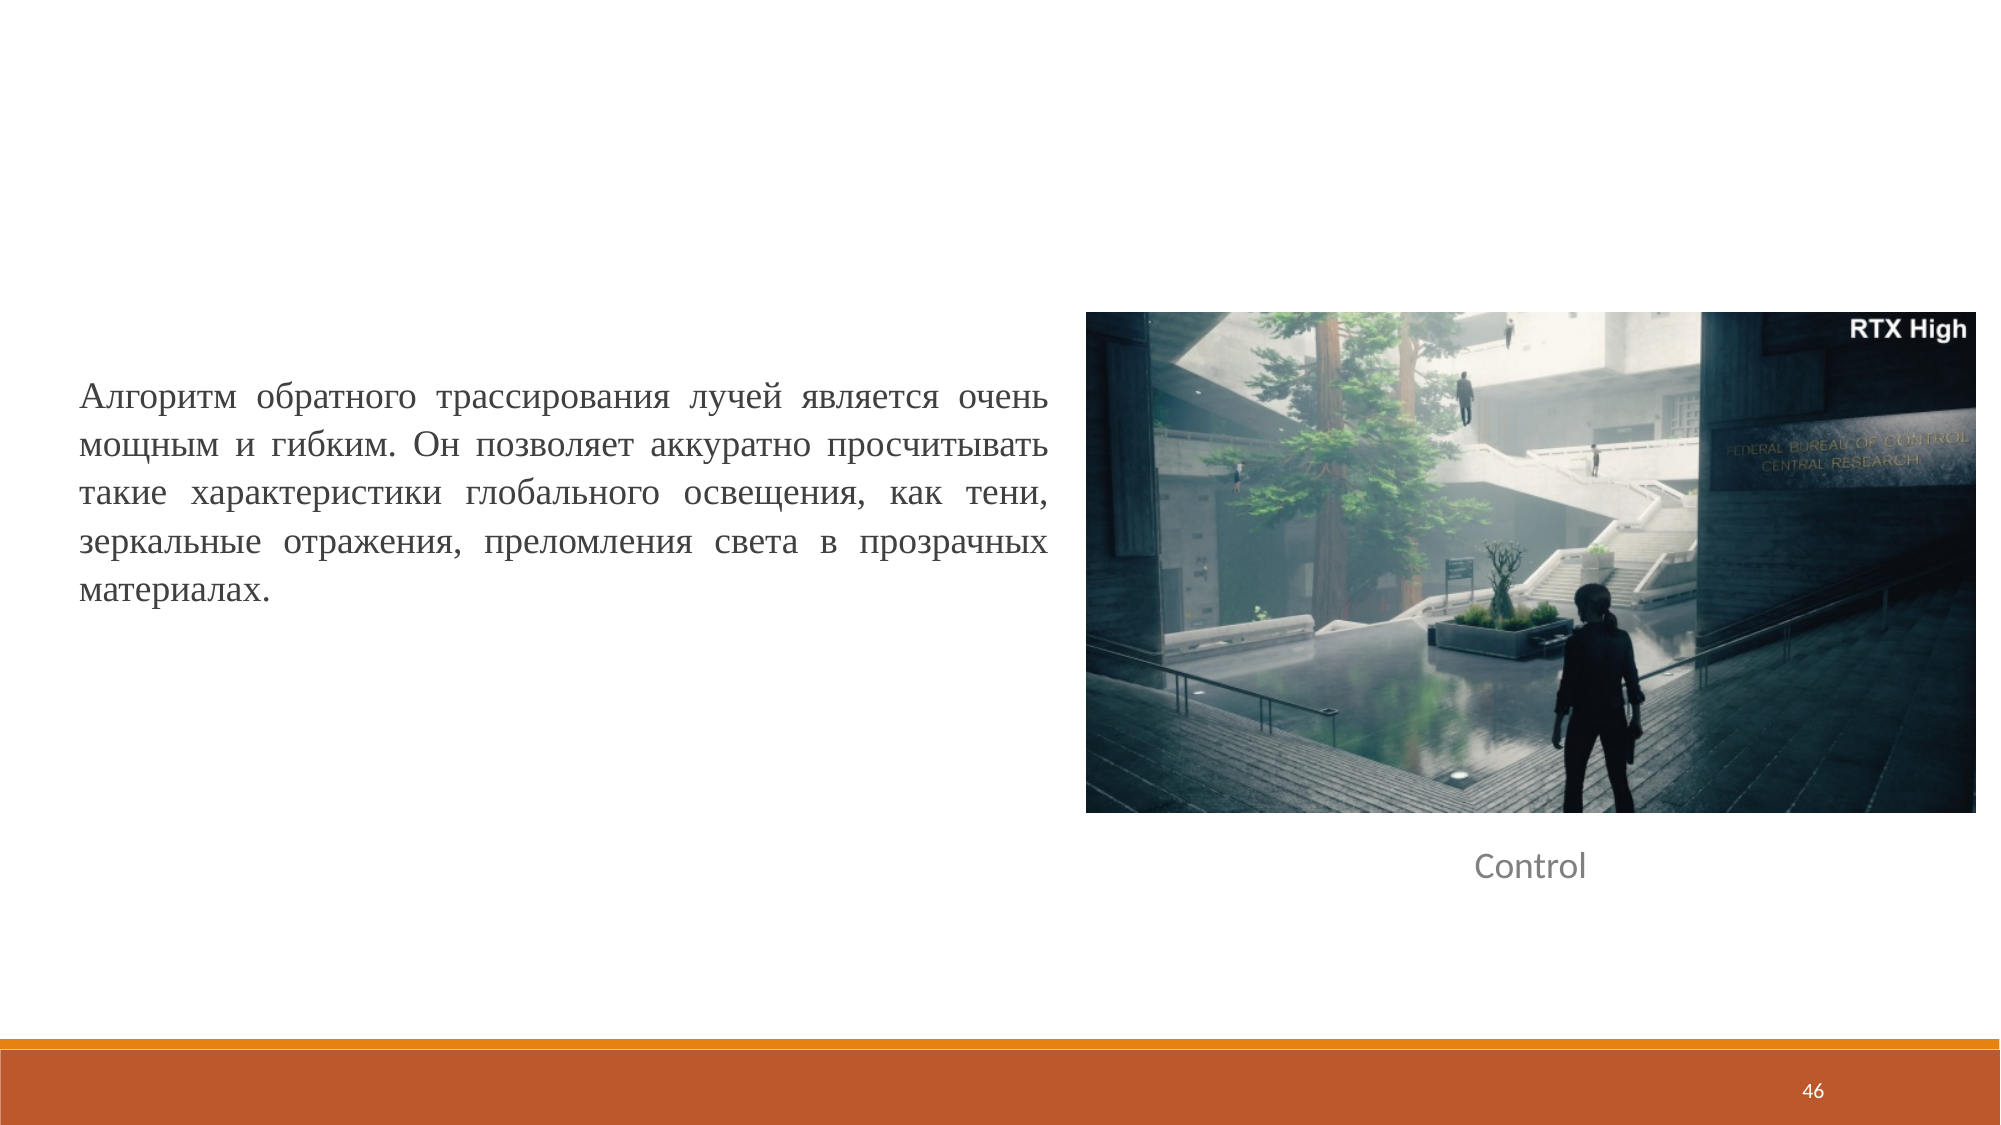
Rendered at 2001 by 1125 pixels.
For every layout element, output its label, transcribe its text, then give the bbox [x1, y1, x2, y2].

slide_number 46 [1624, 1059, 1840, 1120]
picture [1085, 312, 1977, 814]
text_box Control [1418, 833, 1643, 894]
text_box Алгоритм обратного трассирования лучей является очень мощным и гибким. Он позволяет аккуратно просчитывать такие характеристики глобального освещения, как тени, зеркальные отражения, преломления света в прозрачных материалах. [64, 312, 1065, 617]
